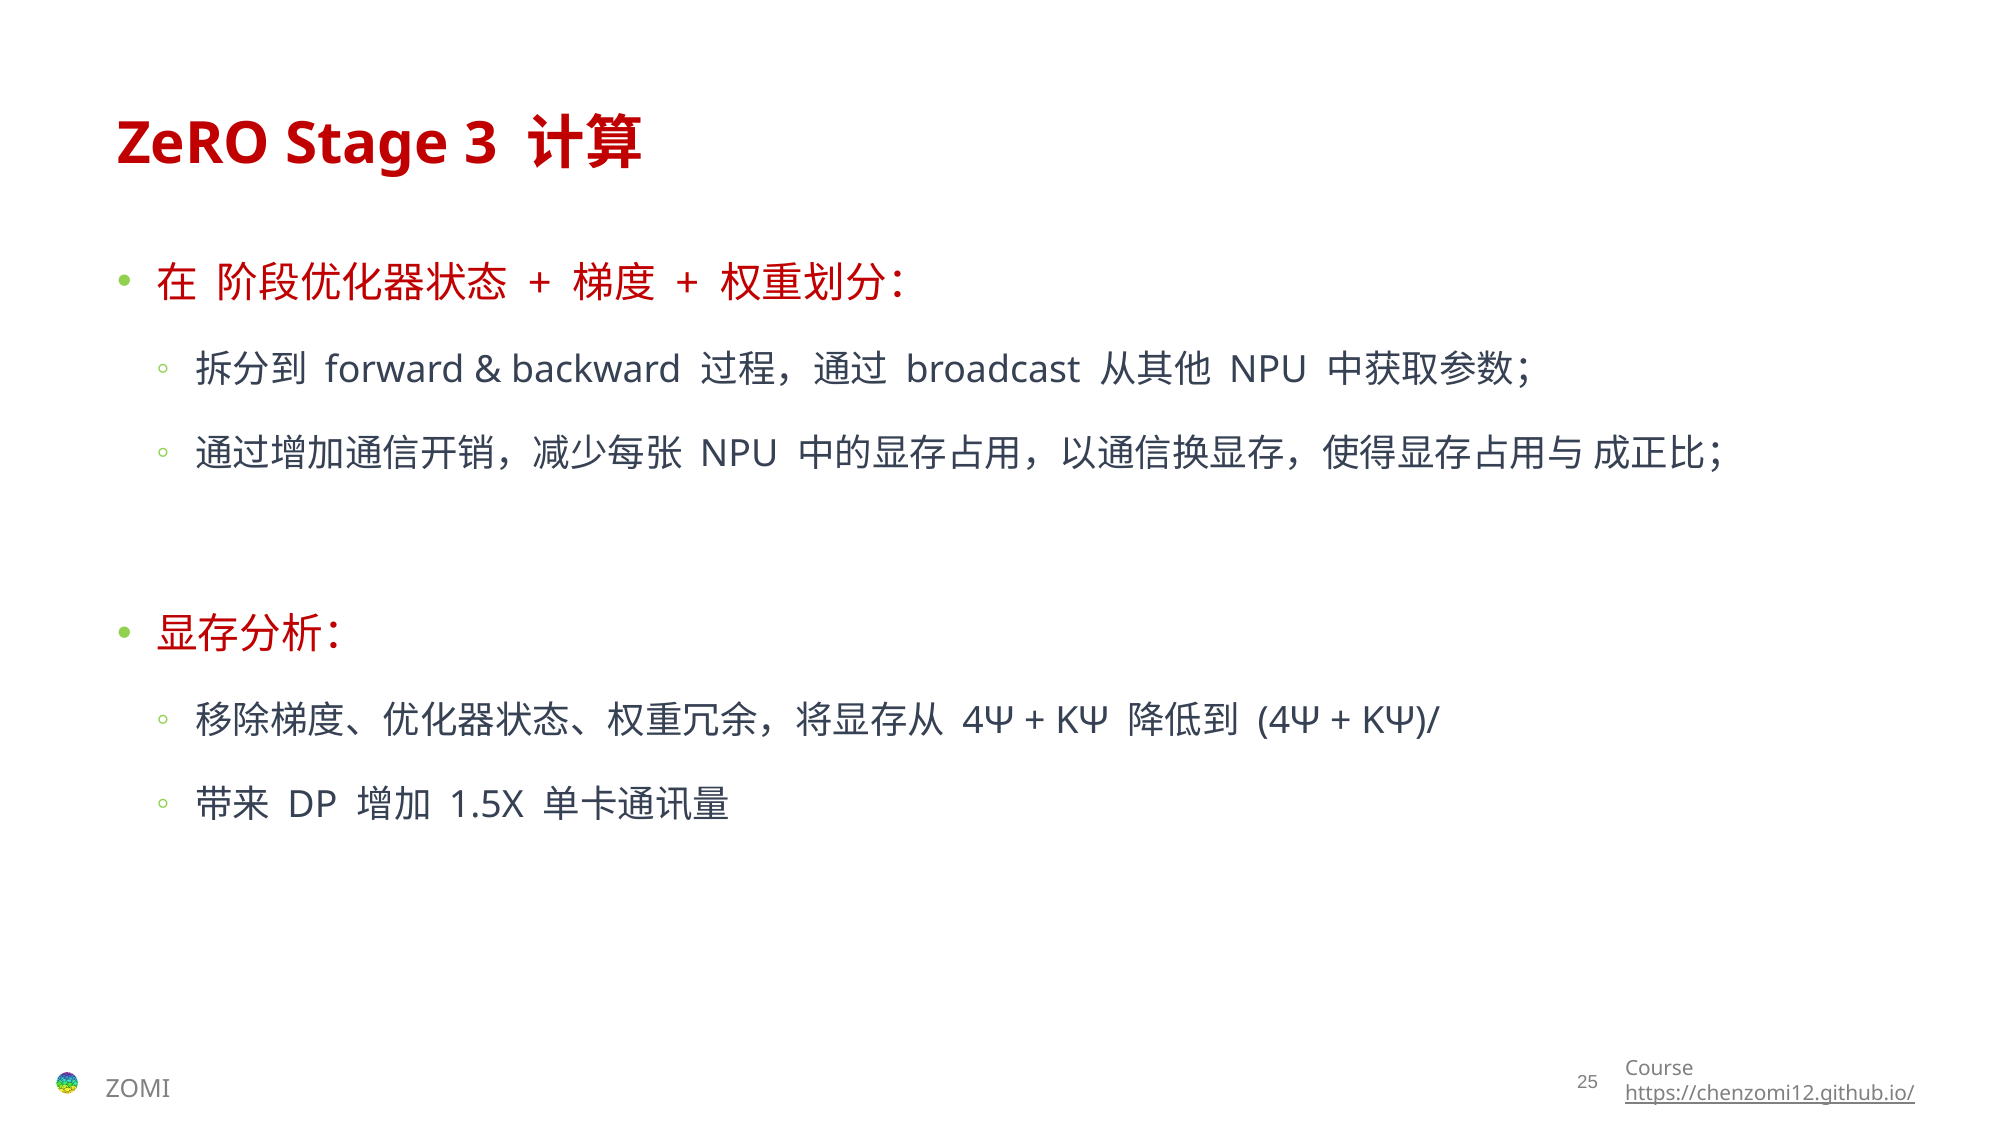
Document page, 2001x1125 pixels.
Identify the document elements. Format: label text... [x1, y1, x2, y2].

title ZeRO Stage 3 计算 [102, 91, 1901, 189]
picture [57, 1073, 77, 1093]
